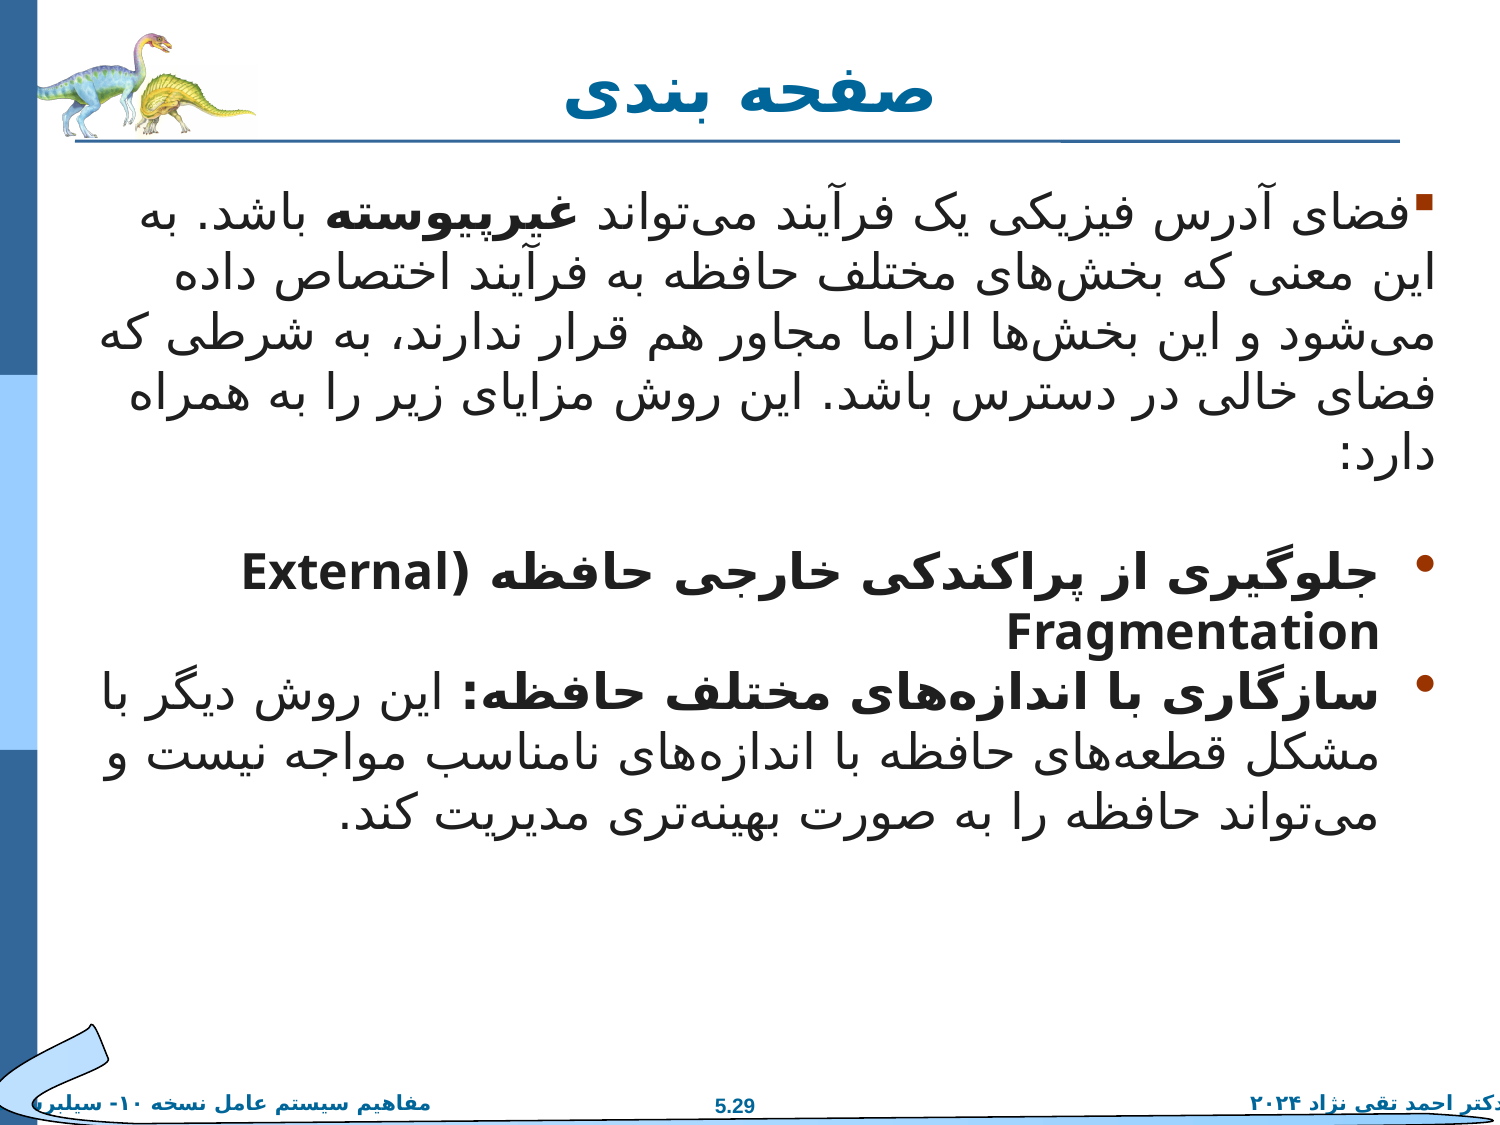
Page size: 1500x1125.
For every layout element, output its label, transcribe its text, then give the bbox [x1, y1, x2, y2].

title صفحه بندی [75, 38, 1425, 134]
picture [38, 20, 258, 151]
list فضای آدرس فیزیکی یک فرآیند می‌تواند غیرپیوسته باشد. به این معنی که بخش‌های مختلف حافظه به فرآیند اختصاص داده می‌شود و این بخش‌ها الزاما مجاور هم قرار ندارند، به شرطی که فضای خالی در دسترس باشد. این روش مزایای زیر را به همراه دارد: جلوگیری از پراکندکی خارجی حافظه (External Fragmentation سازگاری با اندازه‌های مختلف حافظه: این روش دیگر با مشکل قطعه‌های حافظه با اندازه‌های نامناسب مواجه نیست و می‌تواند حافظه را به صورت بهینه‌تری مدیریت کند. [47, 171, 1453, 954]
